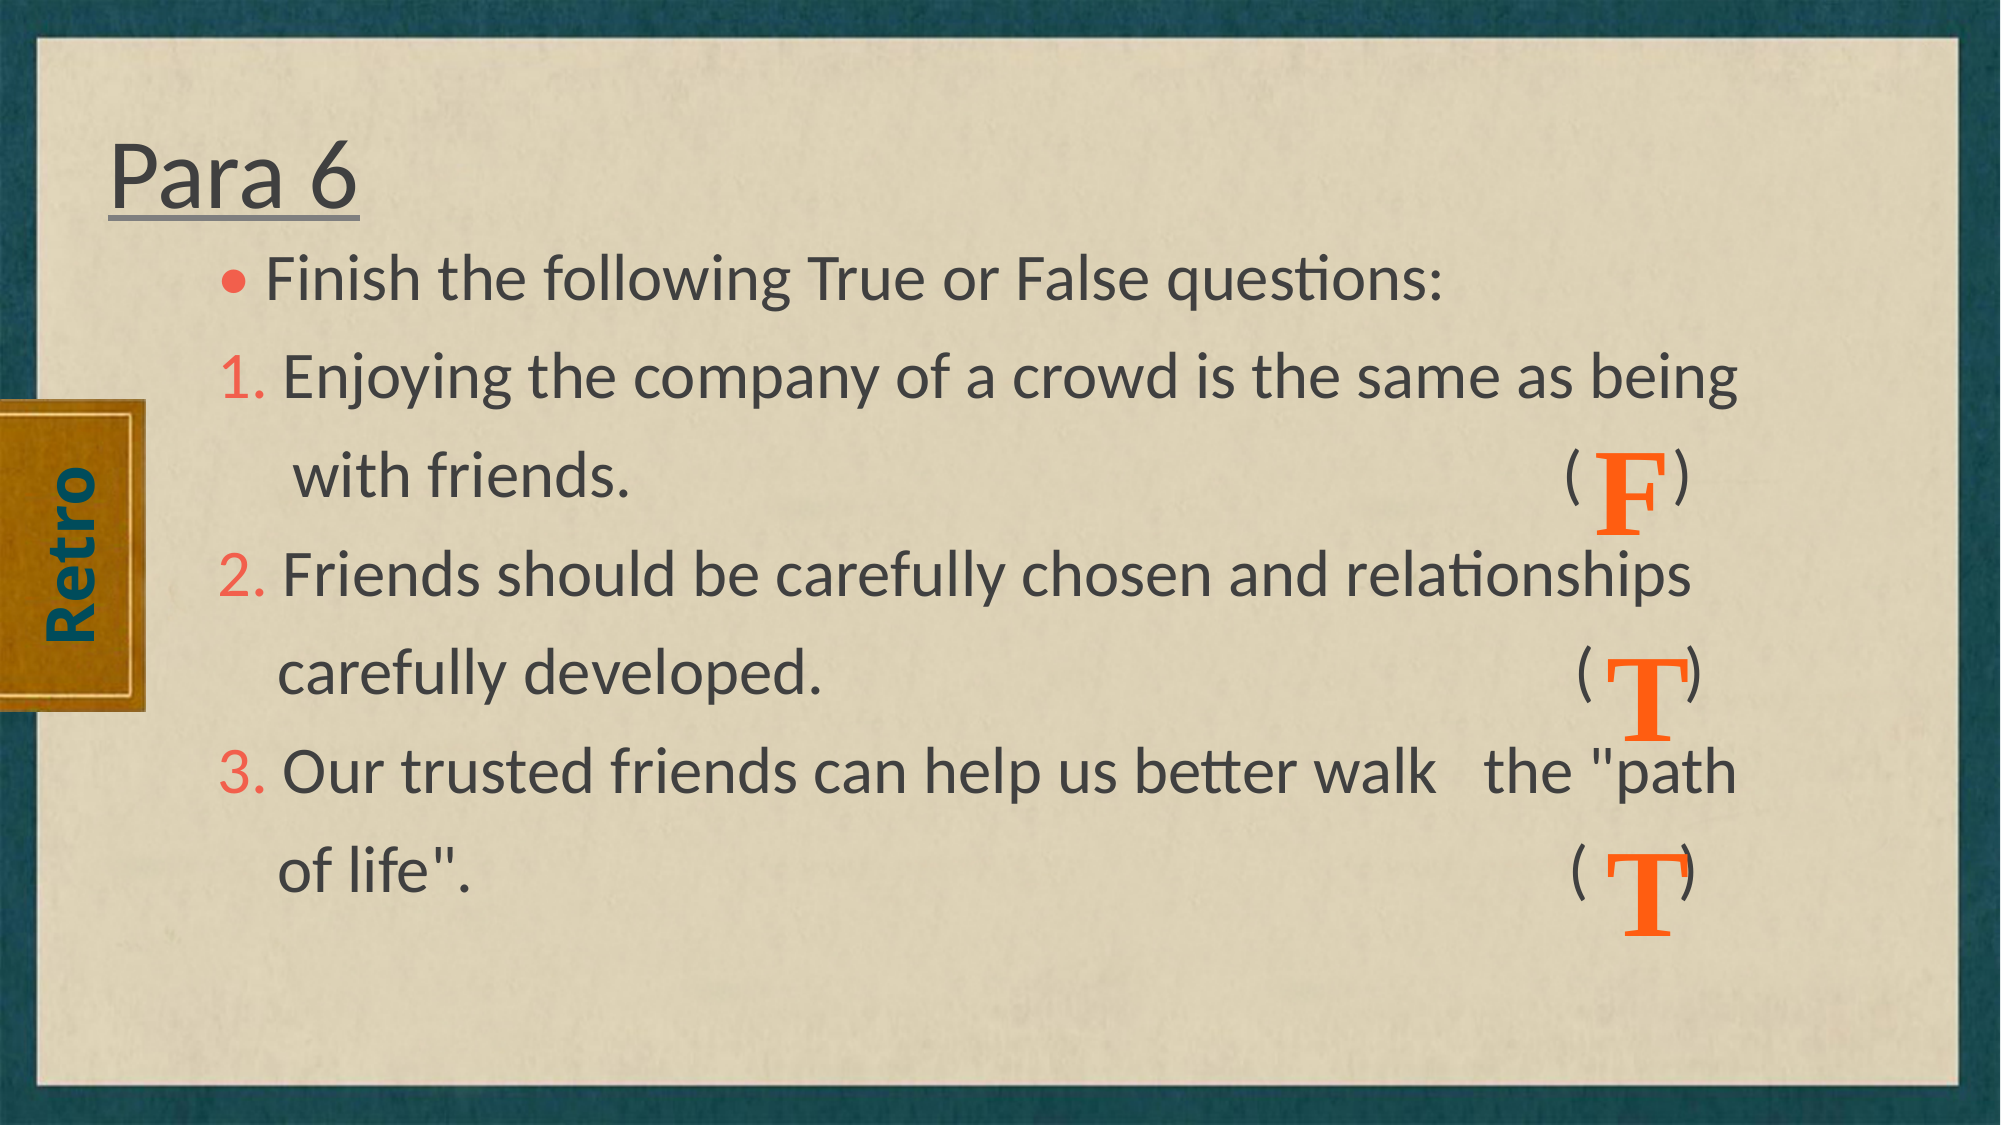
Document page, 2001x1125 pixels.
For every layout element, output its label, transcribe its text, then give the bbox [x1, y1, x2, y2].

picture [0, 0, 2001, 1125]
text_box T [1591, 608, 1705, 774]
text_box F [1579, 402, 1686, 568]
text_box T [1591, 804, 1705, 970]
text_box • Finish the following True or False questions: 1. Enjoying the company of a crowd is the same as being with friends. ( ) 2. Friends should be carefully chosen and relationships carefully developed. ( ) 3. Our trusted friends can help us better walk the "path of life". ( ) [202, 237, 1798, 914]
text_box Para 6 [93, 101, 1094, 236]
